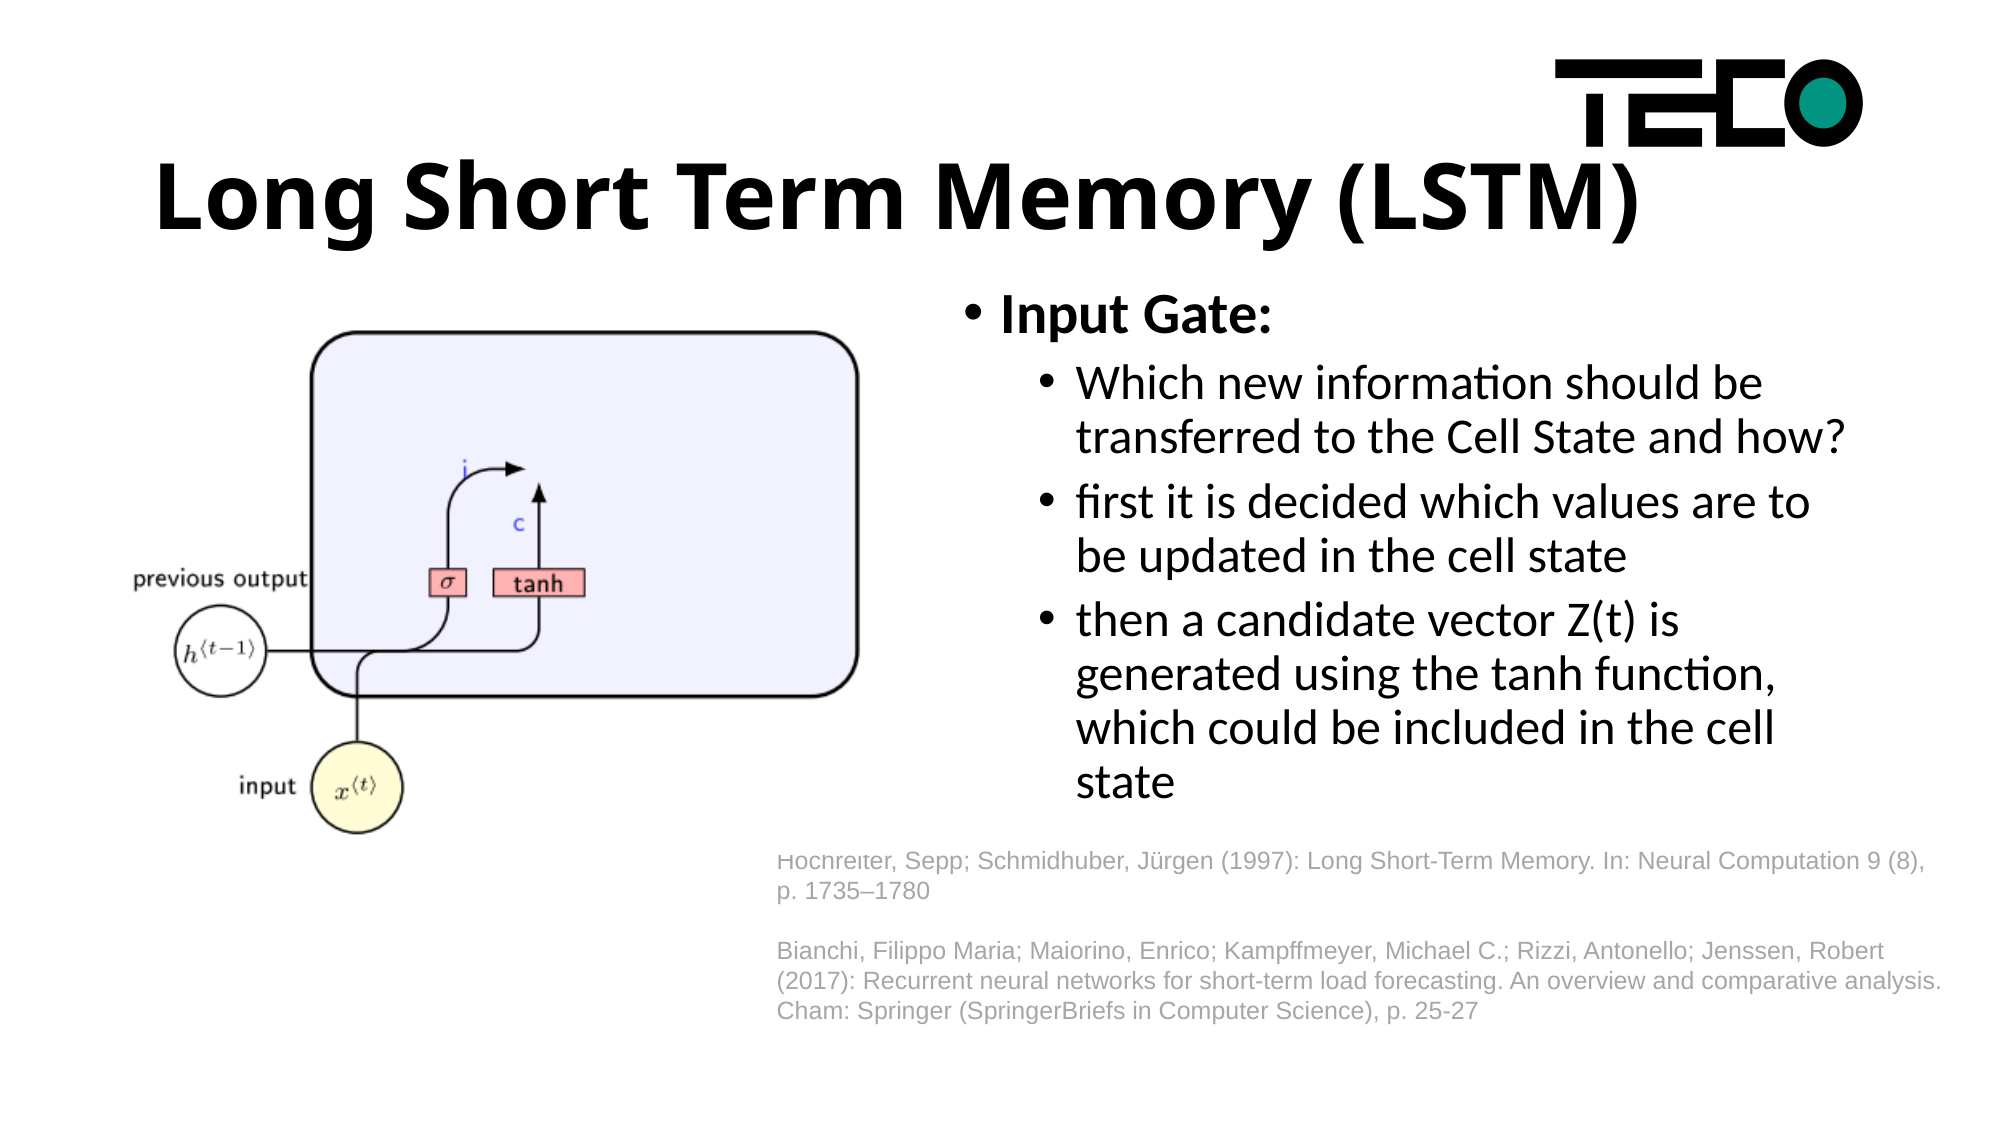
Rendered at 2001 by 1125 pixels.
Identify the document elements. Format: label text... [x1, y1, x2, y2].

list Input Gate: Which new information should be transferred to the Cell State and how? first it is decided which values are to be updated in the cell state then a candidate vector Z(t) is generated using the tanh function, which could be included in the cell state [948, 275, 1863, 837]
picture [1555, 59, 1863, 91]
picture [76, 297, 888, 855]
text_box Hochreiter, Sepp; Schmidhuber, Jürgen (1997): Long Short-Term Memory. In: Neural Computation 9 (8), p. 1735–1780 Bianchi, Filippo Maria; Maiorino, Enrico; Kampffmeyer, Michael C.; Rizzi, Antonello; Jenssen, Robert (2017): Recurrent neural networks for short-term load forecasting. An overview and comparative analysis. Cham: Springer (SpringerBriefs in Computer Science), p. 25-27 [761, 837, 1982, 1032]
title Long Short Term Memory (LSTM) [137, 91, 1863, 309]
